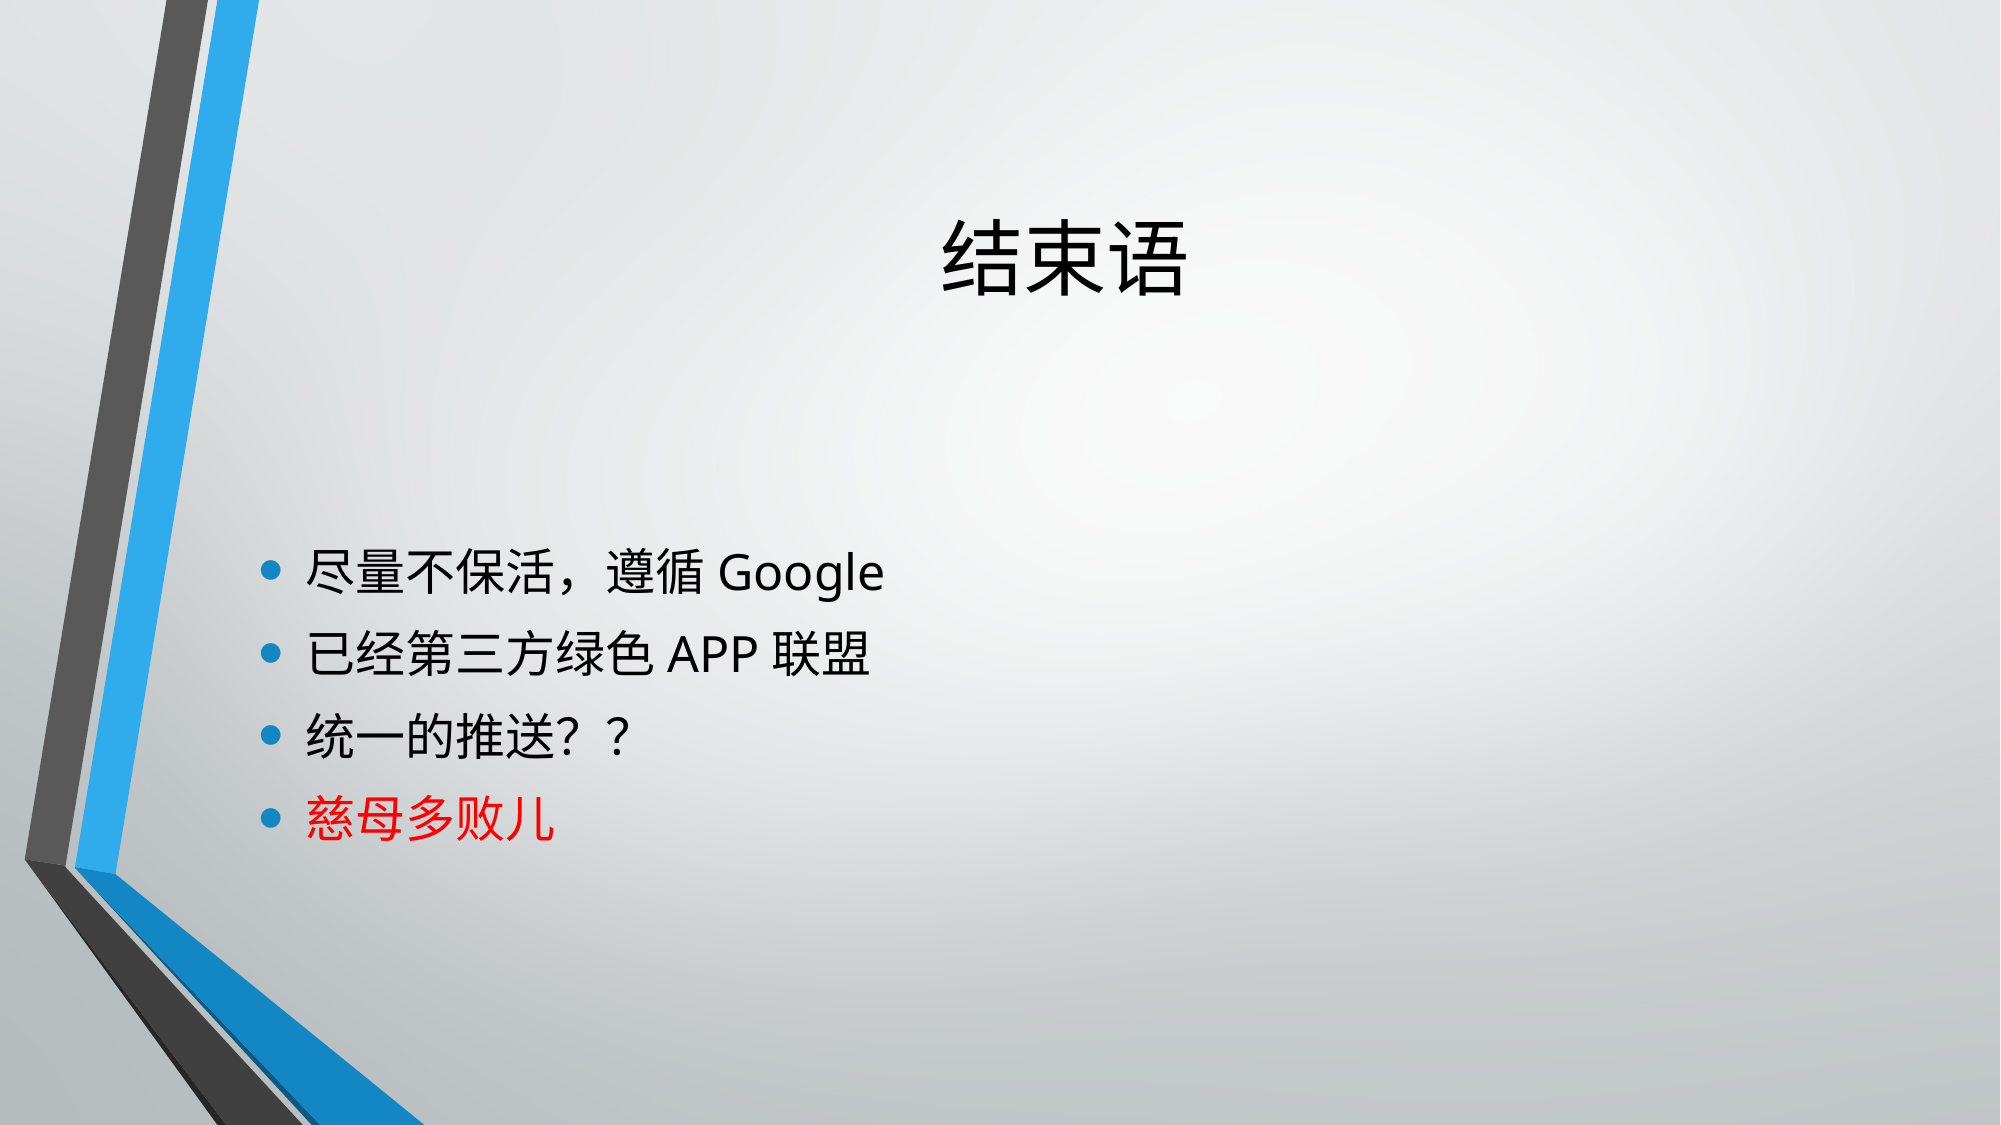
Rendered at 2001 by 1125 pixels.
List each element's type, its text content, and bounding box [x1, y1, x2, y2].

title 结束语 [243, 112, 1887, 400]
list 尽量不保活，遵循Google 已经第三方绿色APP联盟 统一的推送？？ 慈母多败儿 [243, 437, 1887, 950]
